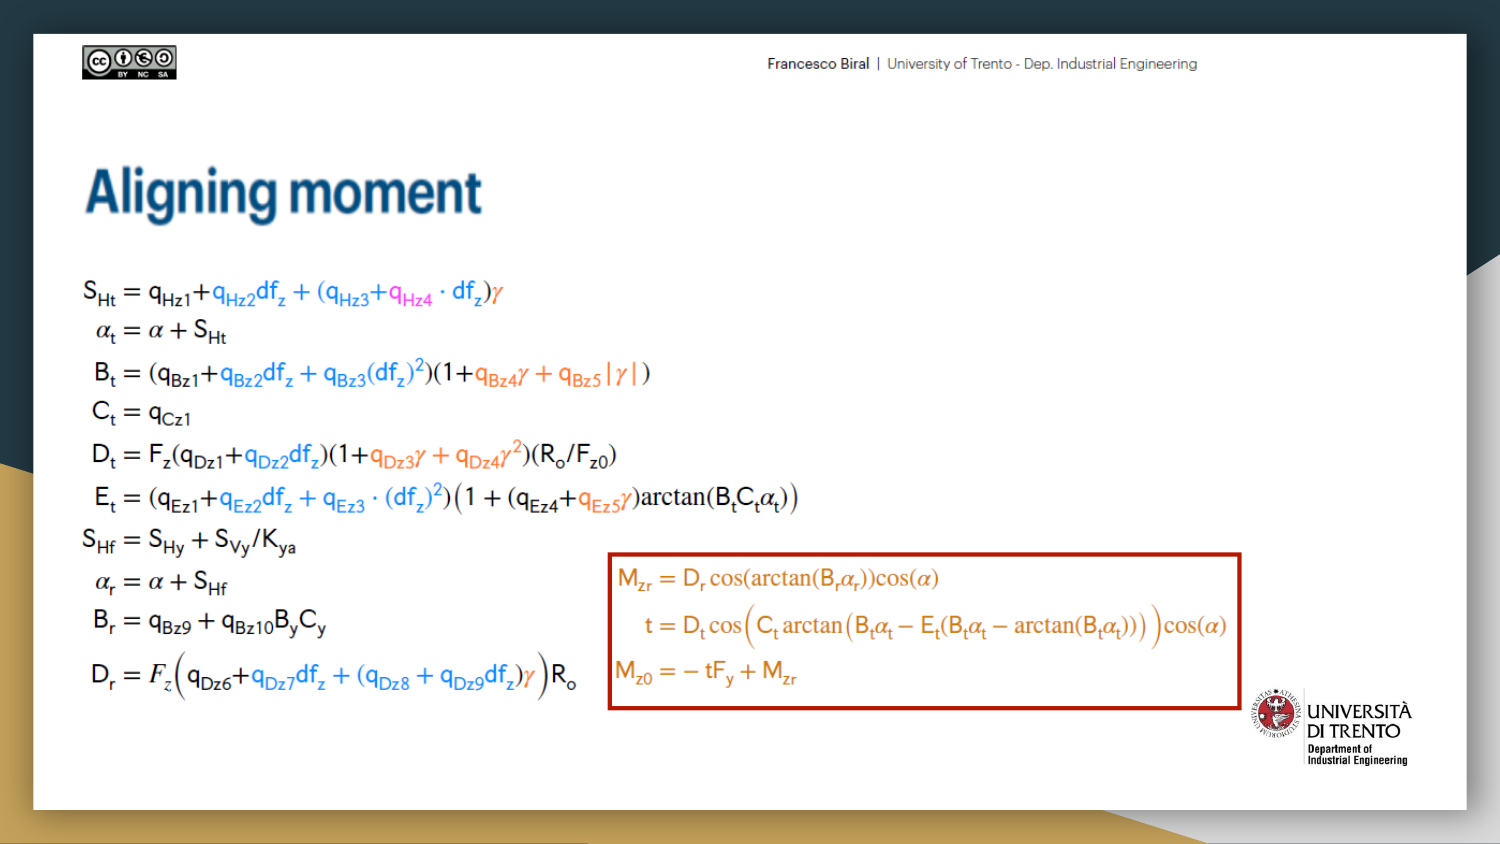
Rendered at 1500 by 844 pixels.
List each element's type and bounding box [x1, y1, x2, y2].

picture [49, 43, 1434, 785]
